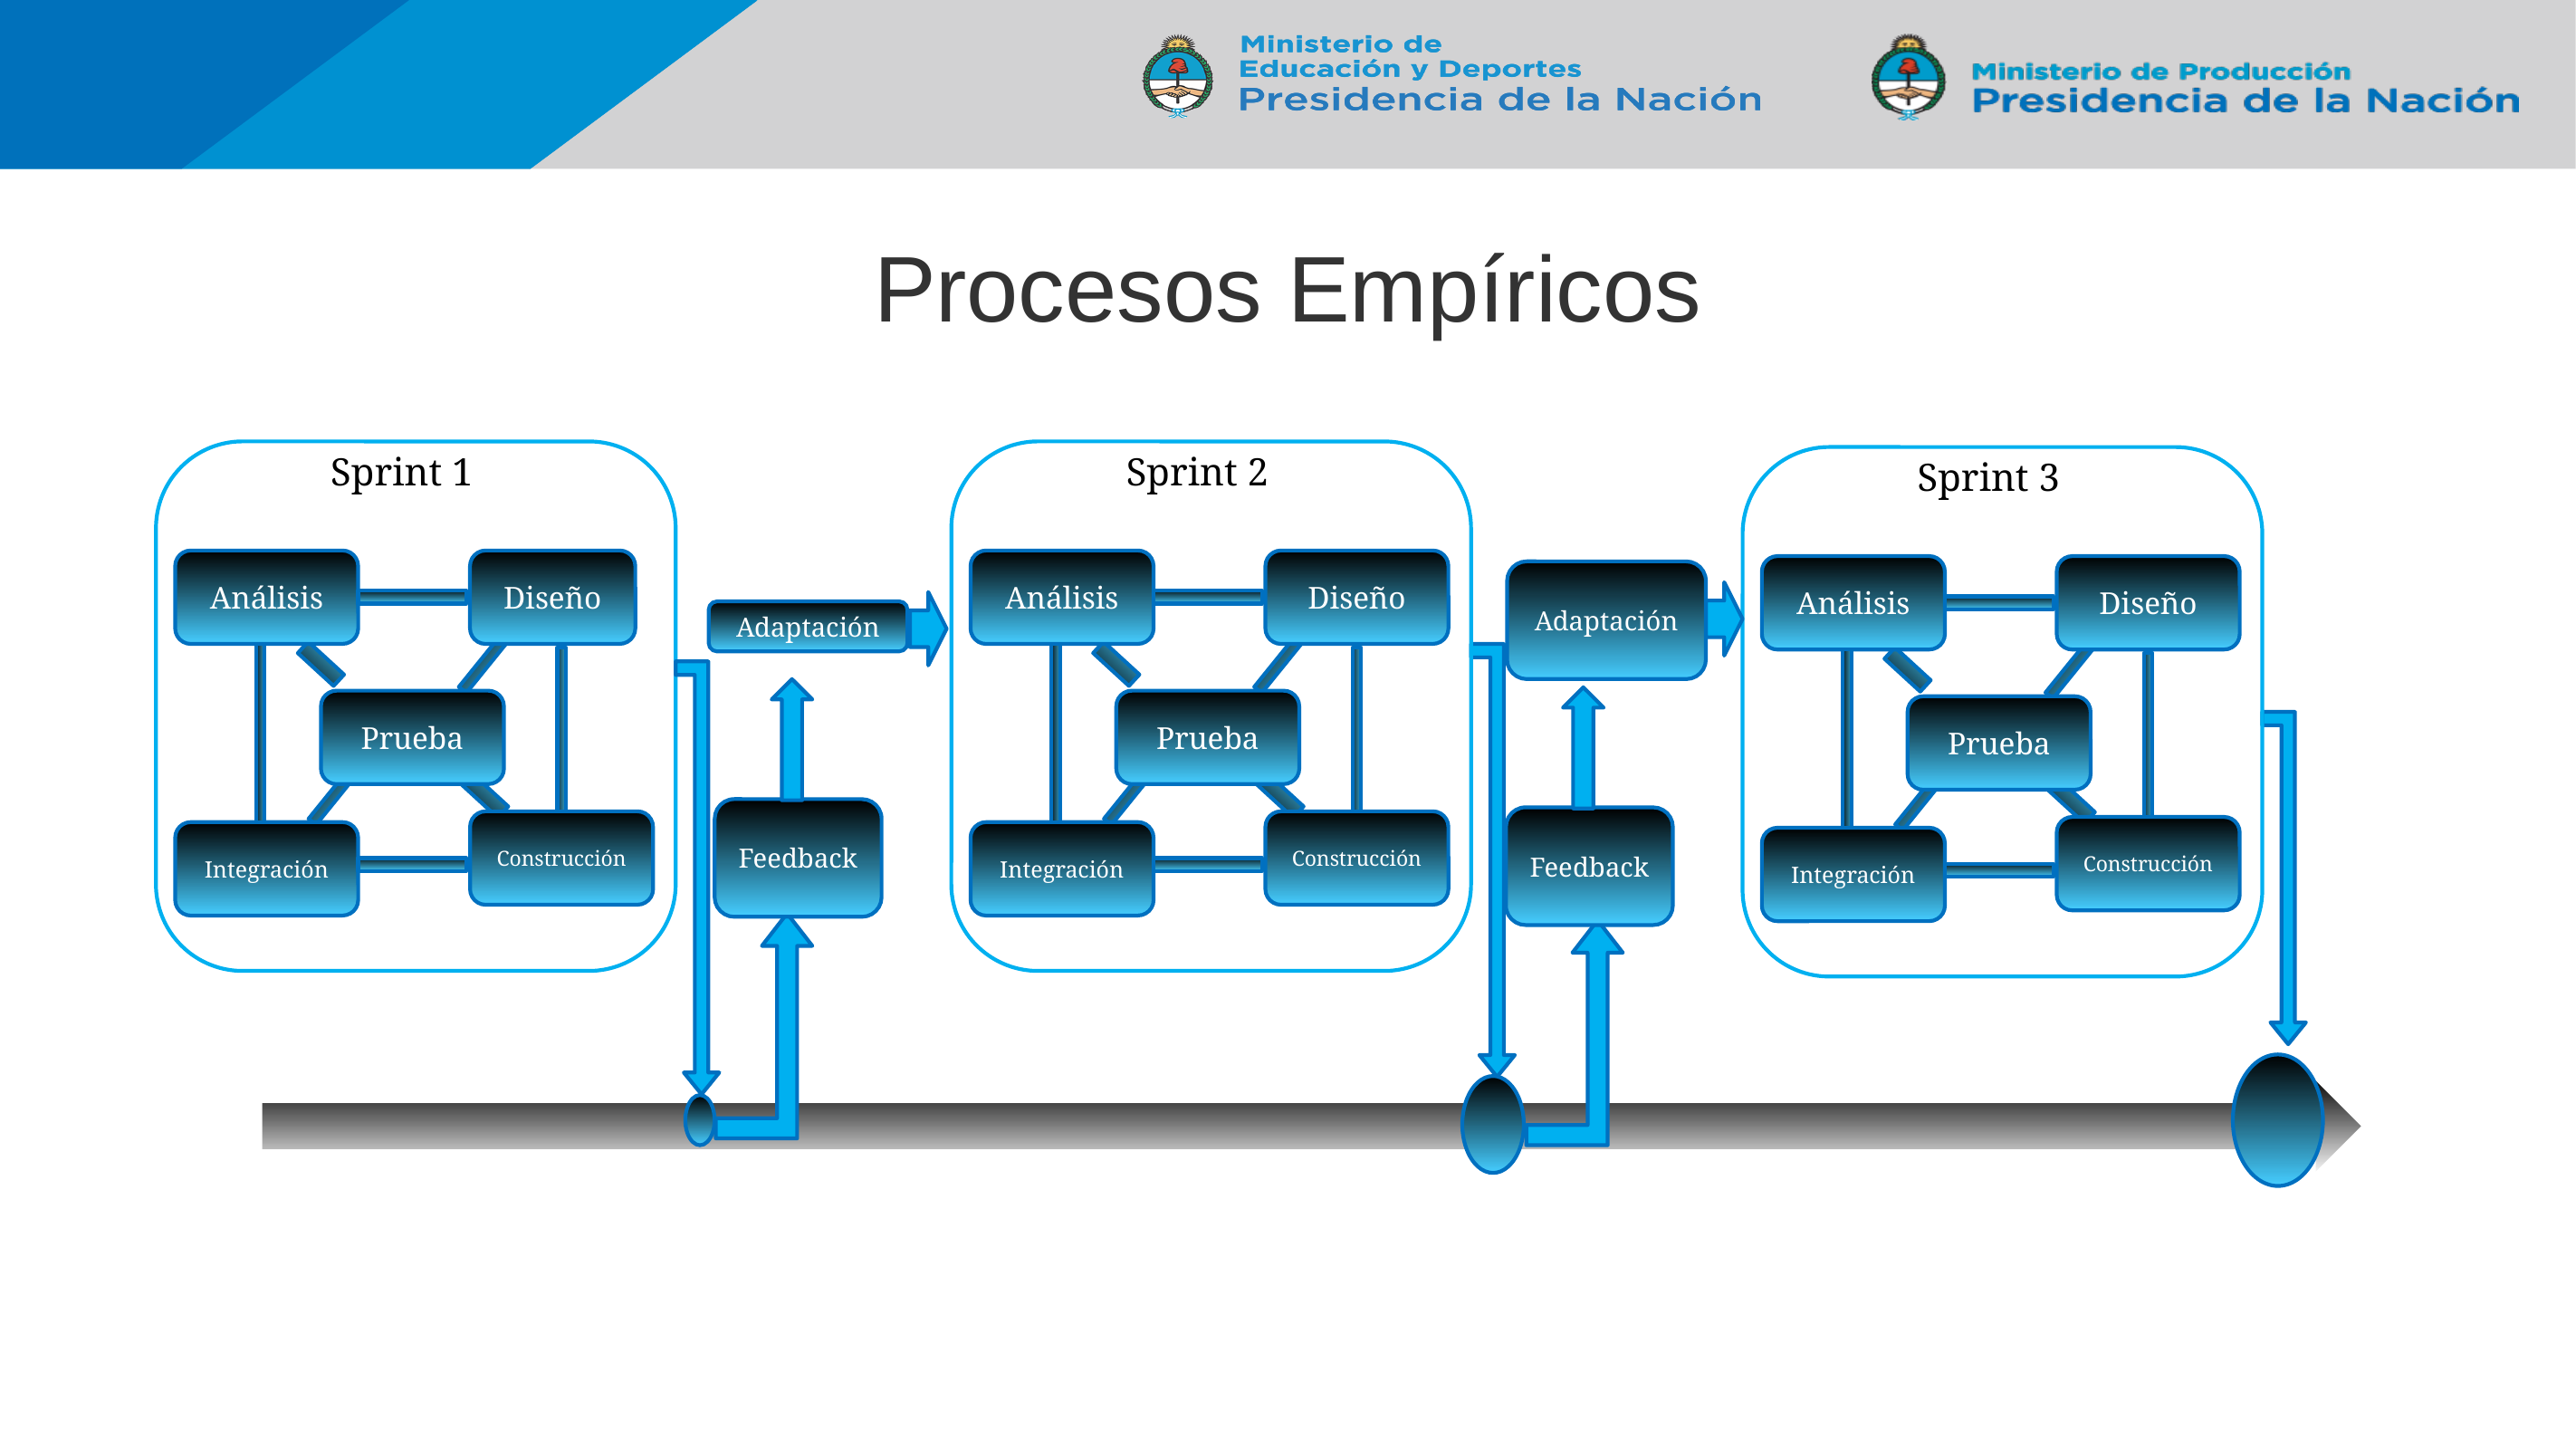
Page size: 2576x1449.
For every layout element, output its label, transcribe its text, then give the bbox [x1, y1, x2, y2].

picture [1872, 34, 2519, 120]
title Procesos Empíricos [823, 228, 1752, 342]
picture [1142, 34, 1760, 122]
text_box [155, 441, 2365, 1186]
